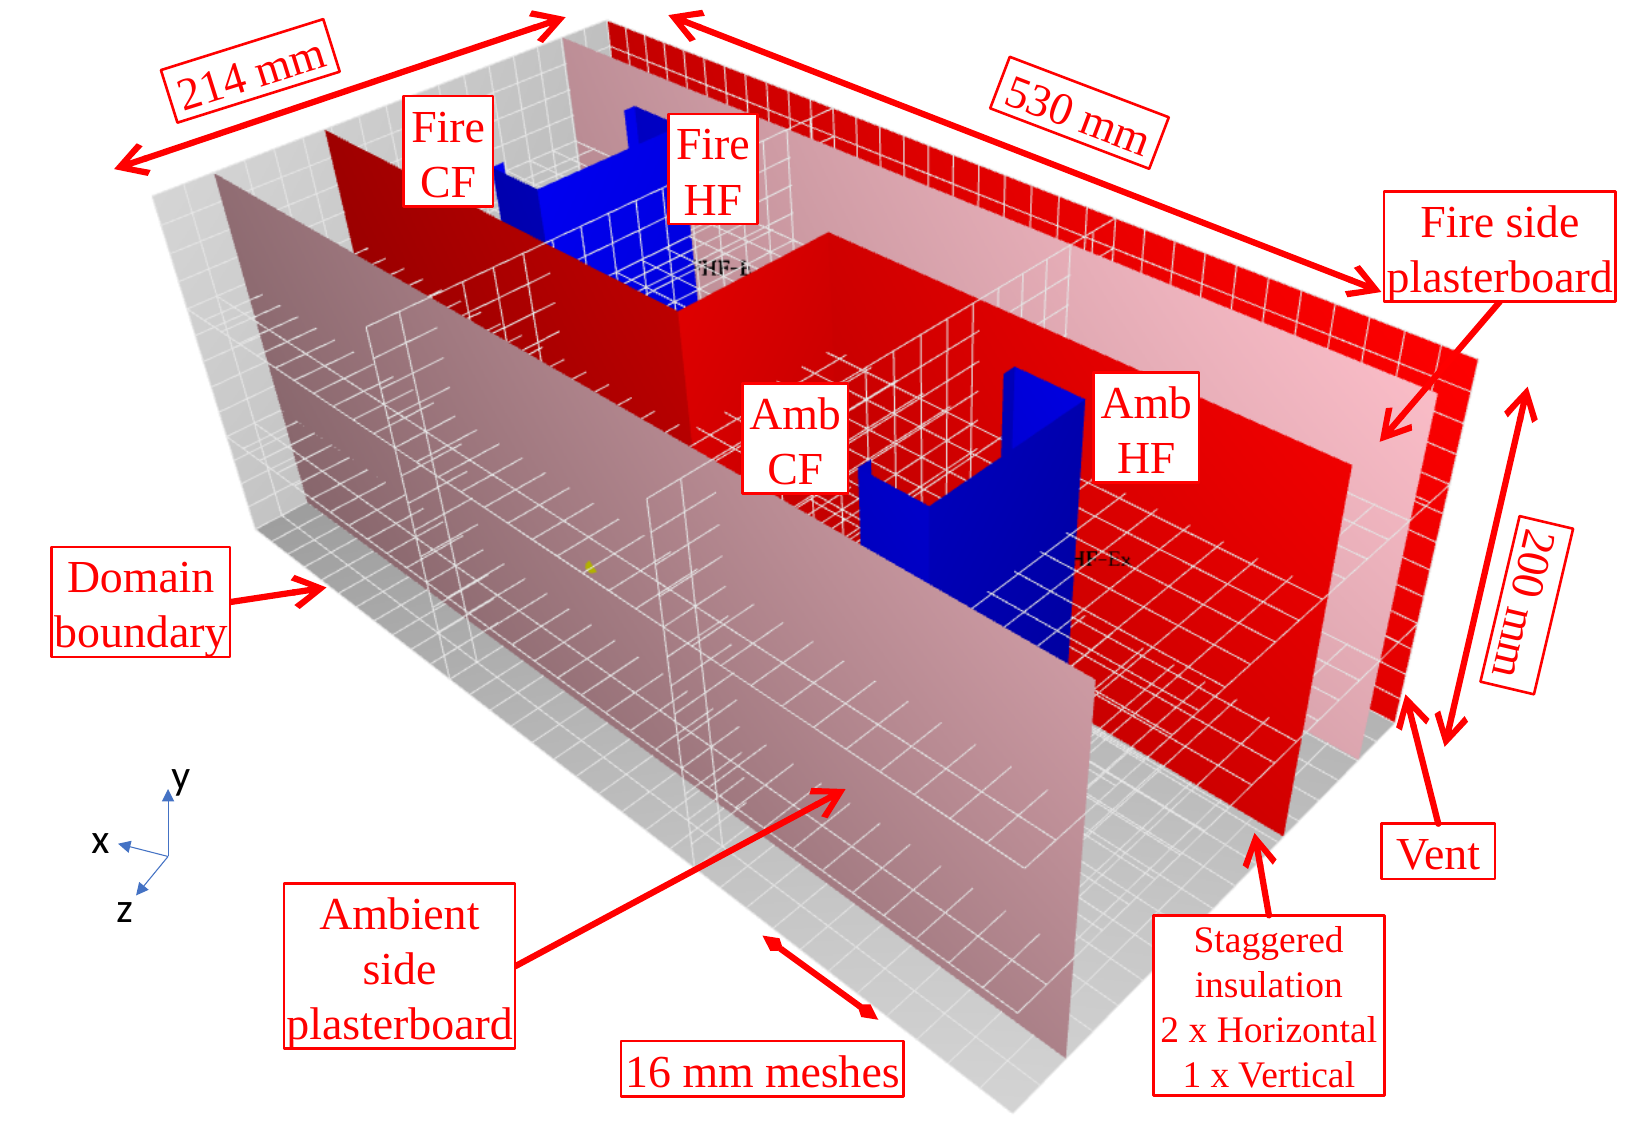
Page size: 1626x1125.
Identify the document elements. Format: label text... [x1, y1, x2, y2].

picture [136, 0, 1489, 1125]
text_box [76, 740, 206, 939]
text_box Domain boundary [51, 547, 136, 658]
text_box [1379, 302, 1500, 442]
text_box Fire side plasterboard [1489, 191, 1616, 302]
text_box Vent [1489, 823, 1496, 879]
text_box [113, 17, 566, 170]
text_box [515, 788, 846, 967]
text_box 200 mm [1528, 518, 1574, 695]
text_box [230, 587, 327, 603]
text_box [762, 935, 879, 1020]
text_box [668, 15, 1382, 292]
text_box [1405, 694, 1439, 824]
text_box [1254, 832, 1270, 915]
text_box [1444, 386, 1528, 747]
